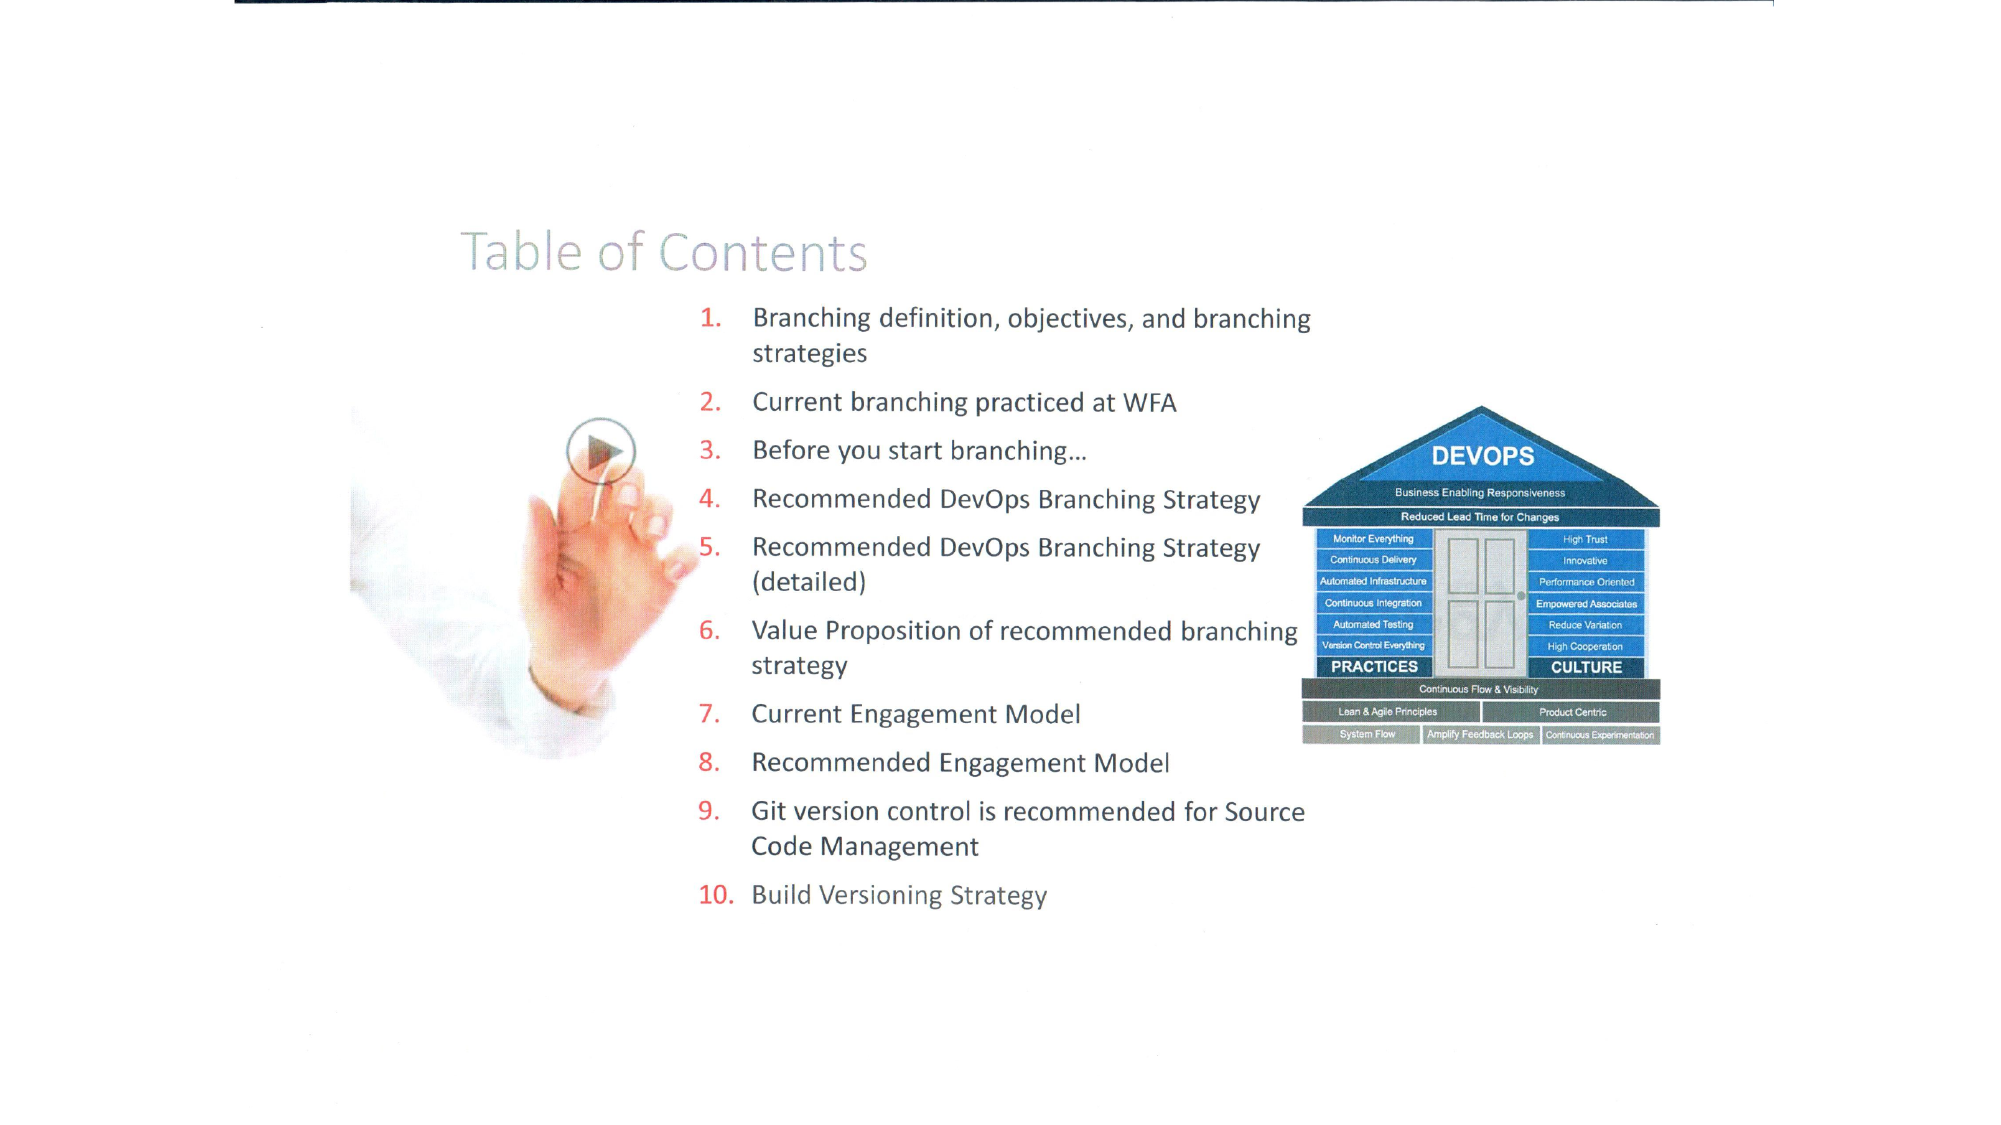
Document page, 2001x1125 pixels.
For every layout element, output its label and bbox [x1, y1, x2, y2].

picture [228, 0, 1772, 1125]
